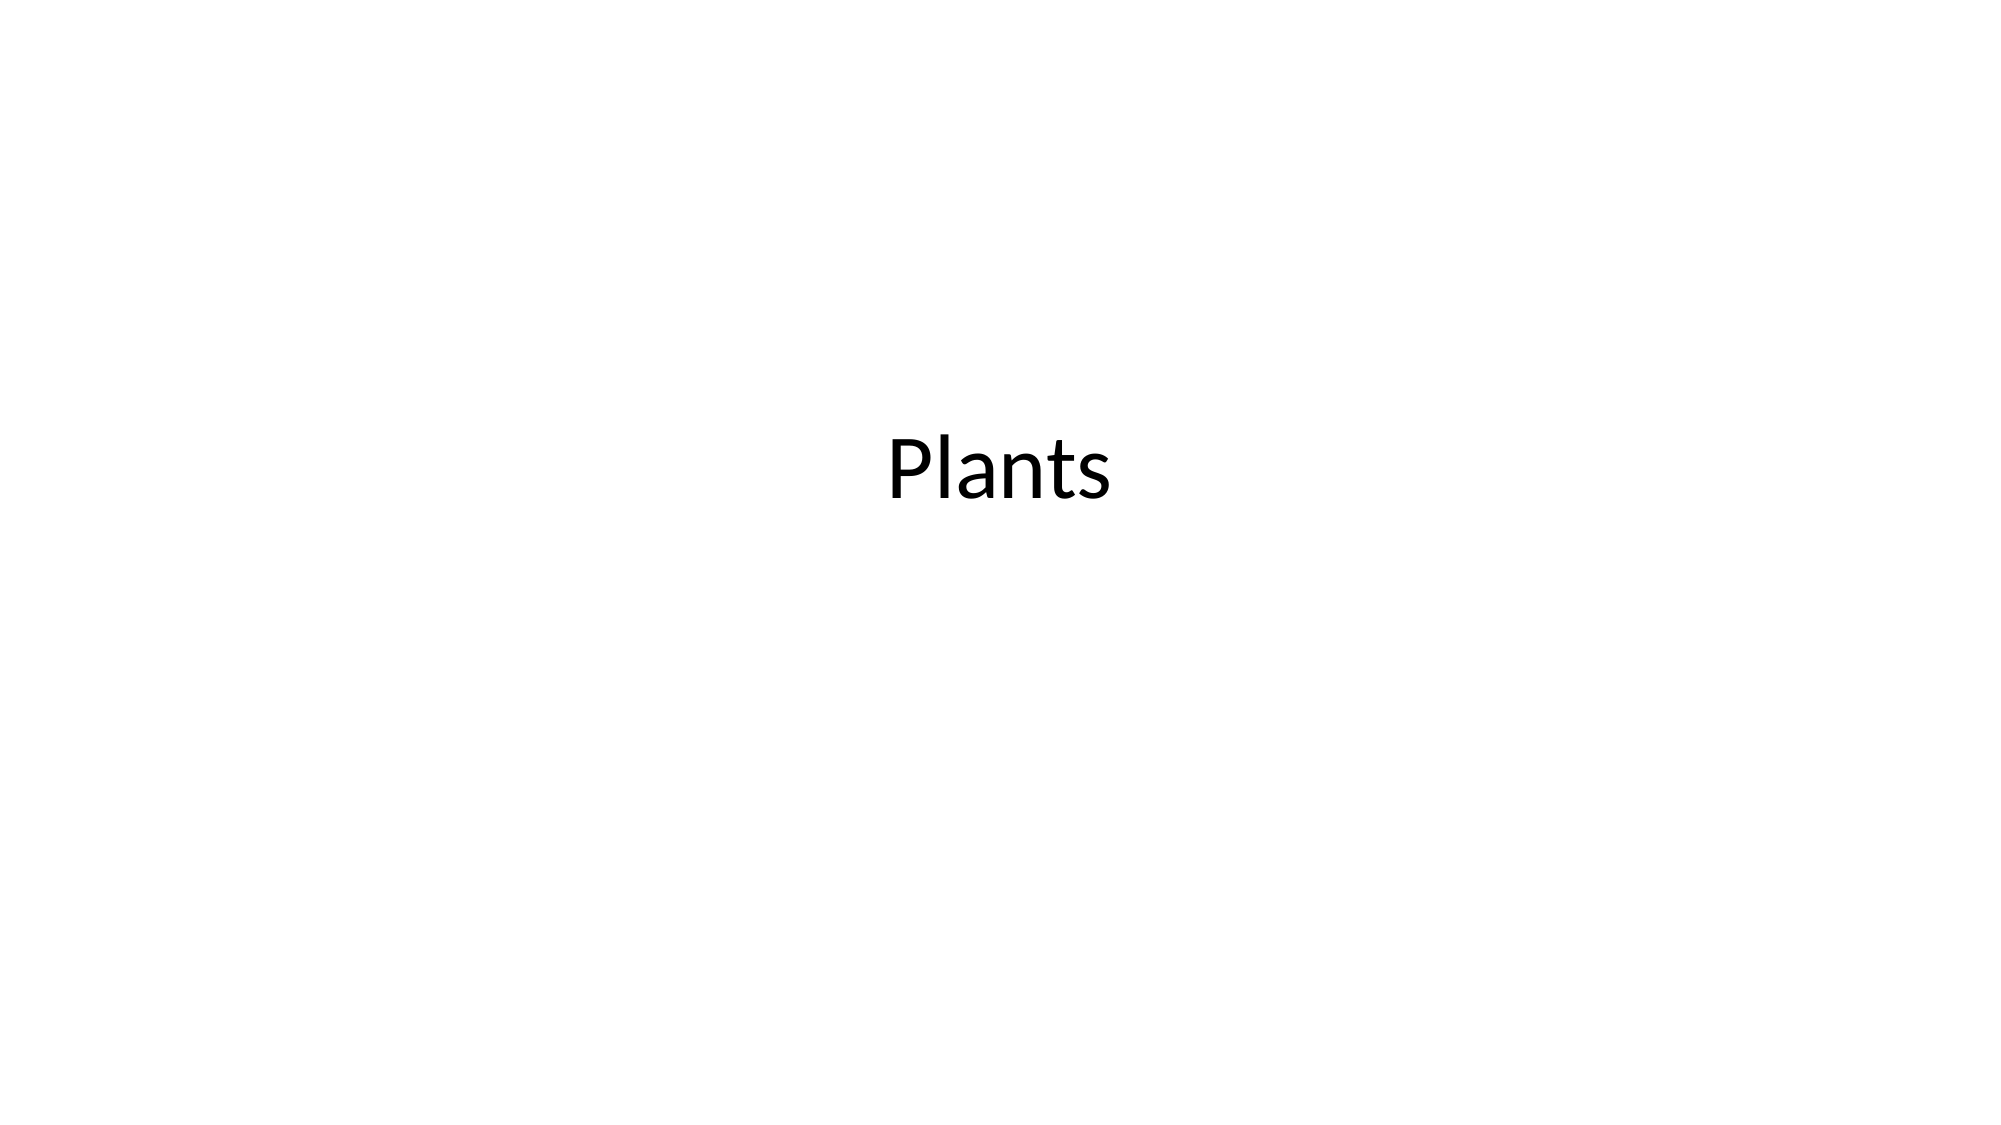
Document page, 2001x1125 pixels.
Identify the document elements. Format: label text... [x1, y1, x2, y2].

title Plants [362, 375, 1638, 563]
